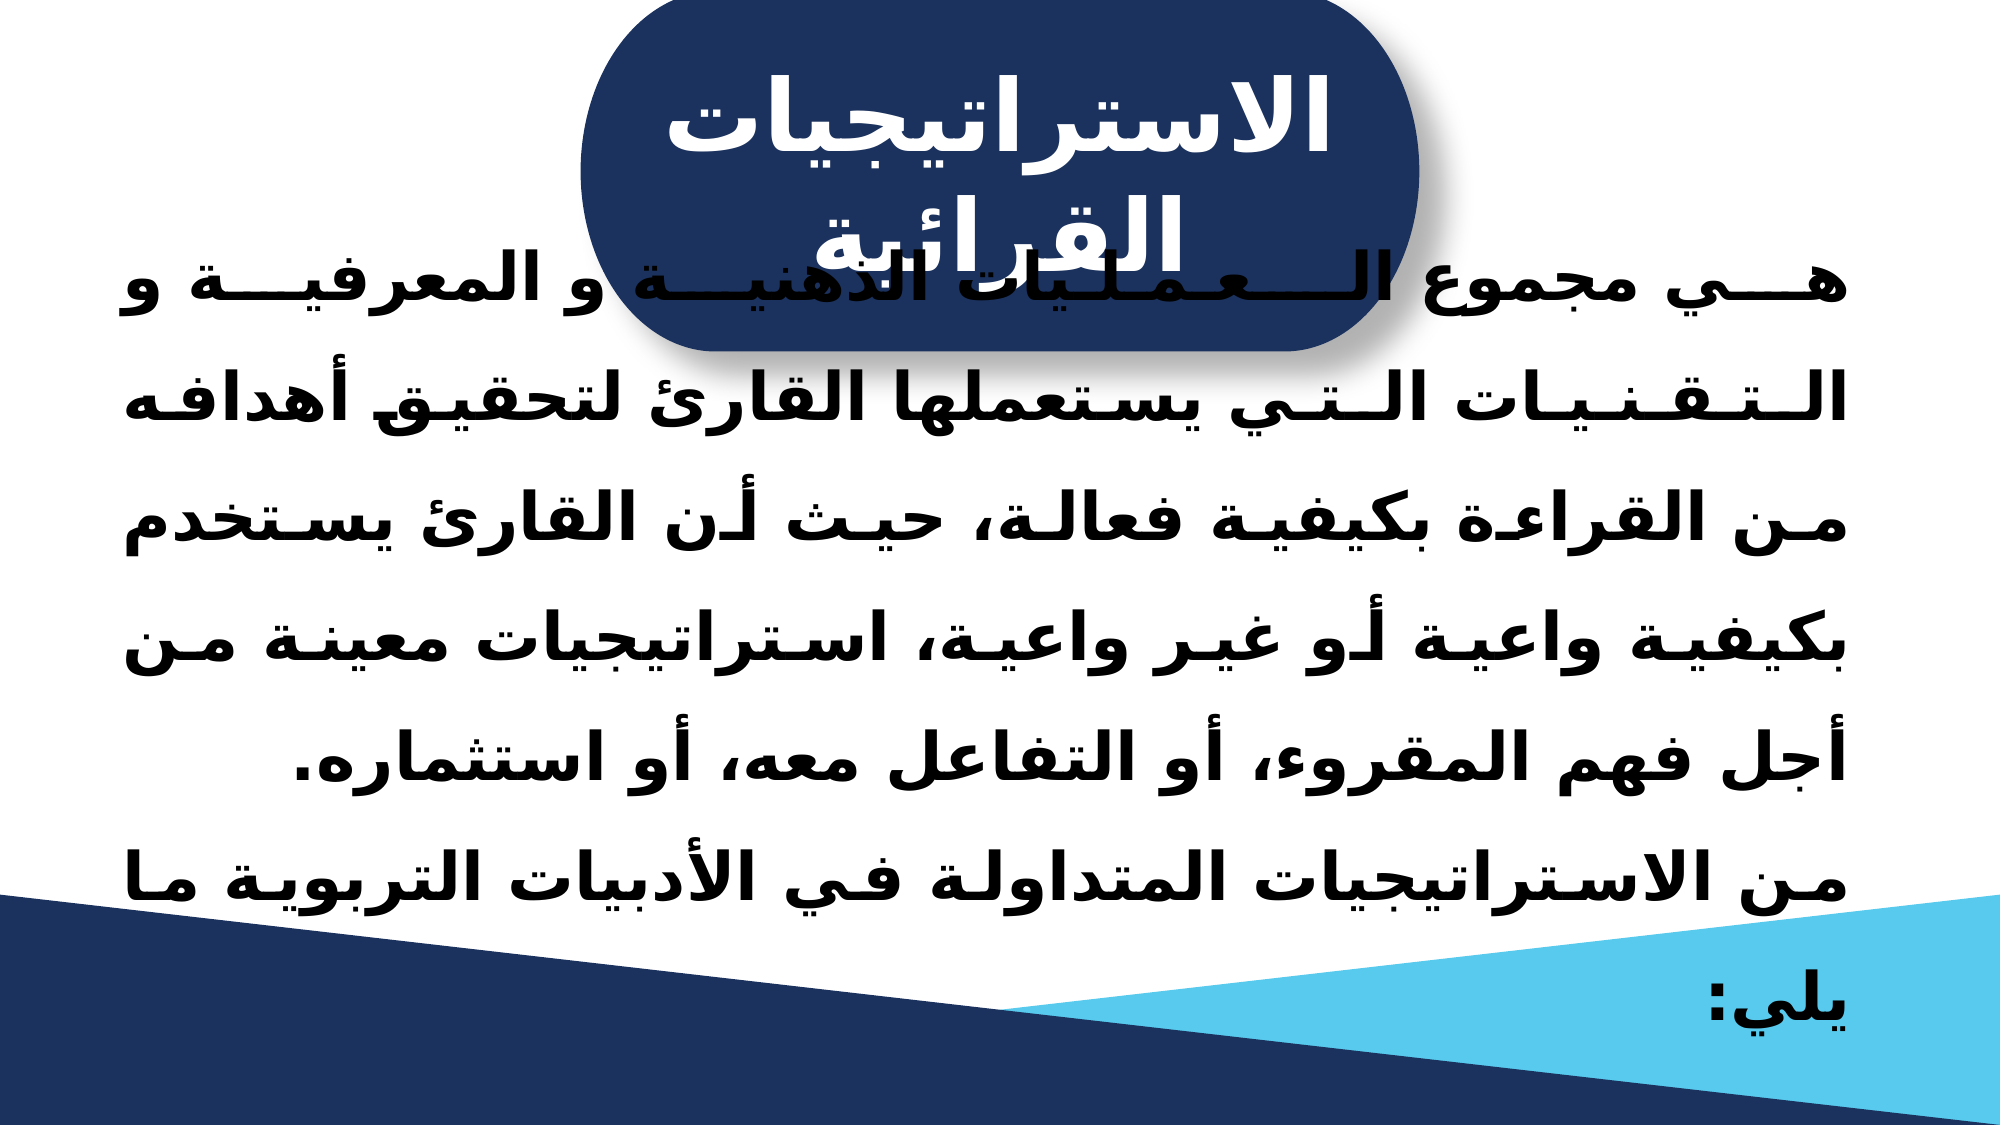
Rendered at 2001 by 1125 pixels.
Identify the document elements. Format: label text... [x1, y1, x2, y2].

text_box [1219, 894, 2000, 1124]
text_box [0, 894, 2000, 1125]
text_box هي مجموع الـعـمـلـيات الذهنية و المعرفية و الـتـقـنـيـات الـتـي يستعملها القارئ لتحقيق أهدافه من القراءة بكيفية فعالة، حيث أن القارئ يستخدم بكيفية واعية أو غير واعية، استراتيجيات معينة من أجل فهم المقروء، أو التفاعل معه، أو استثماره. من الاستراتيجيات المتداولة في الأدبيات التربوية ما يلي: [114, 193, 1886, 1034]
text_box الاستراتيجيات القرائية [580, 0, 1420, 193]
